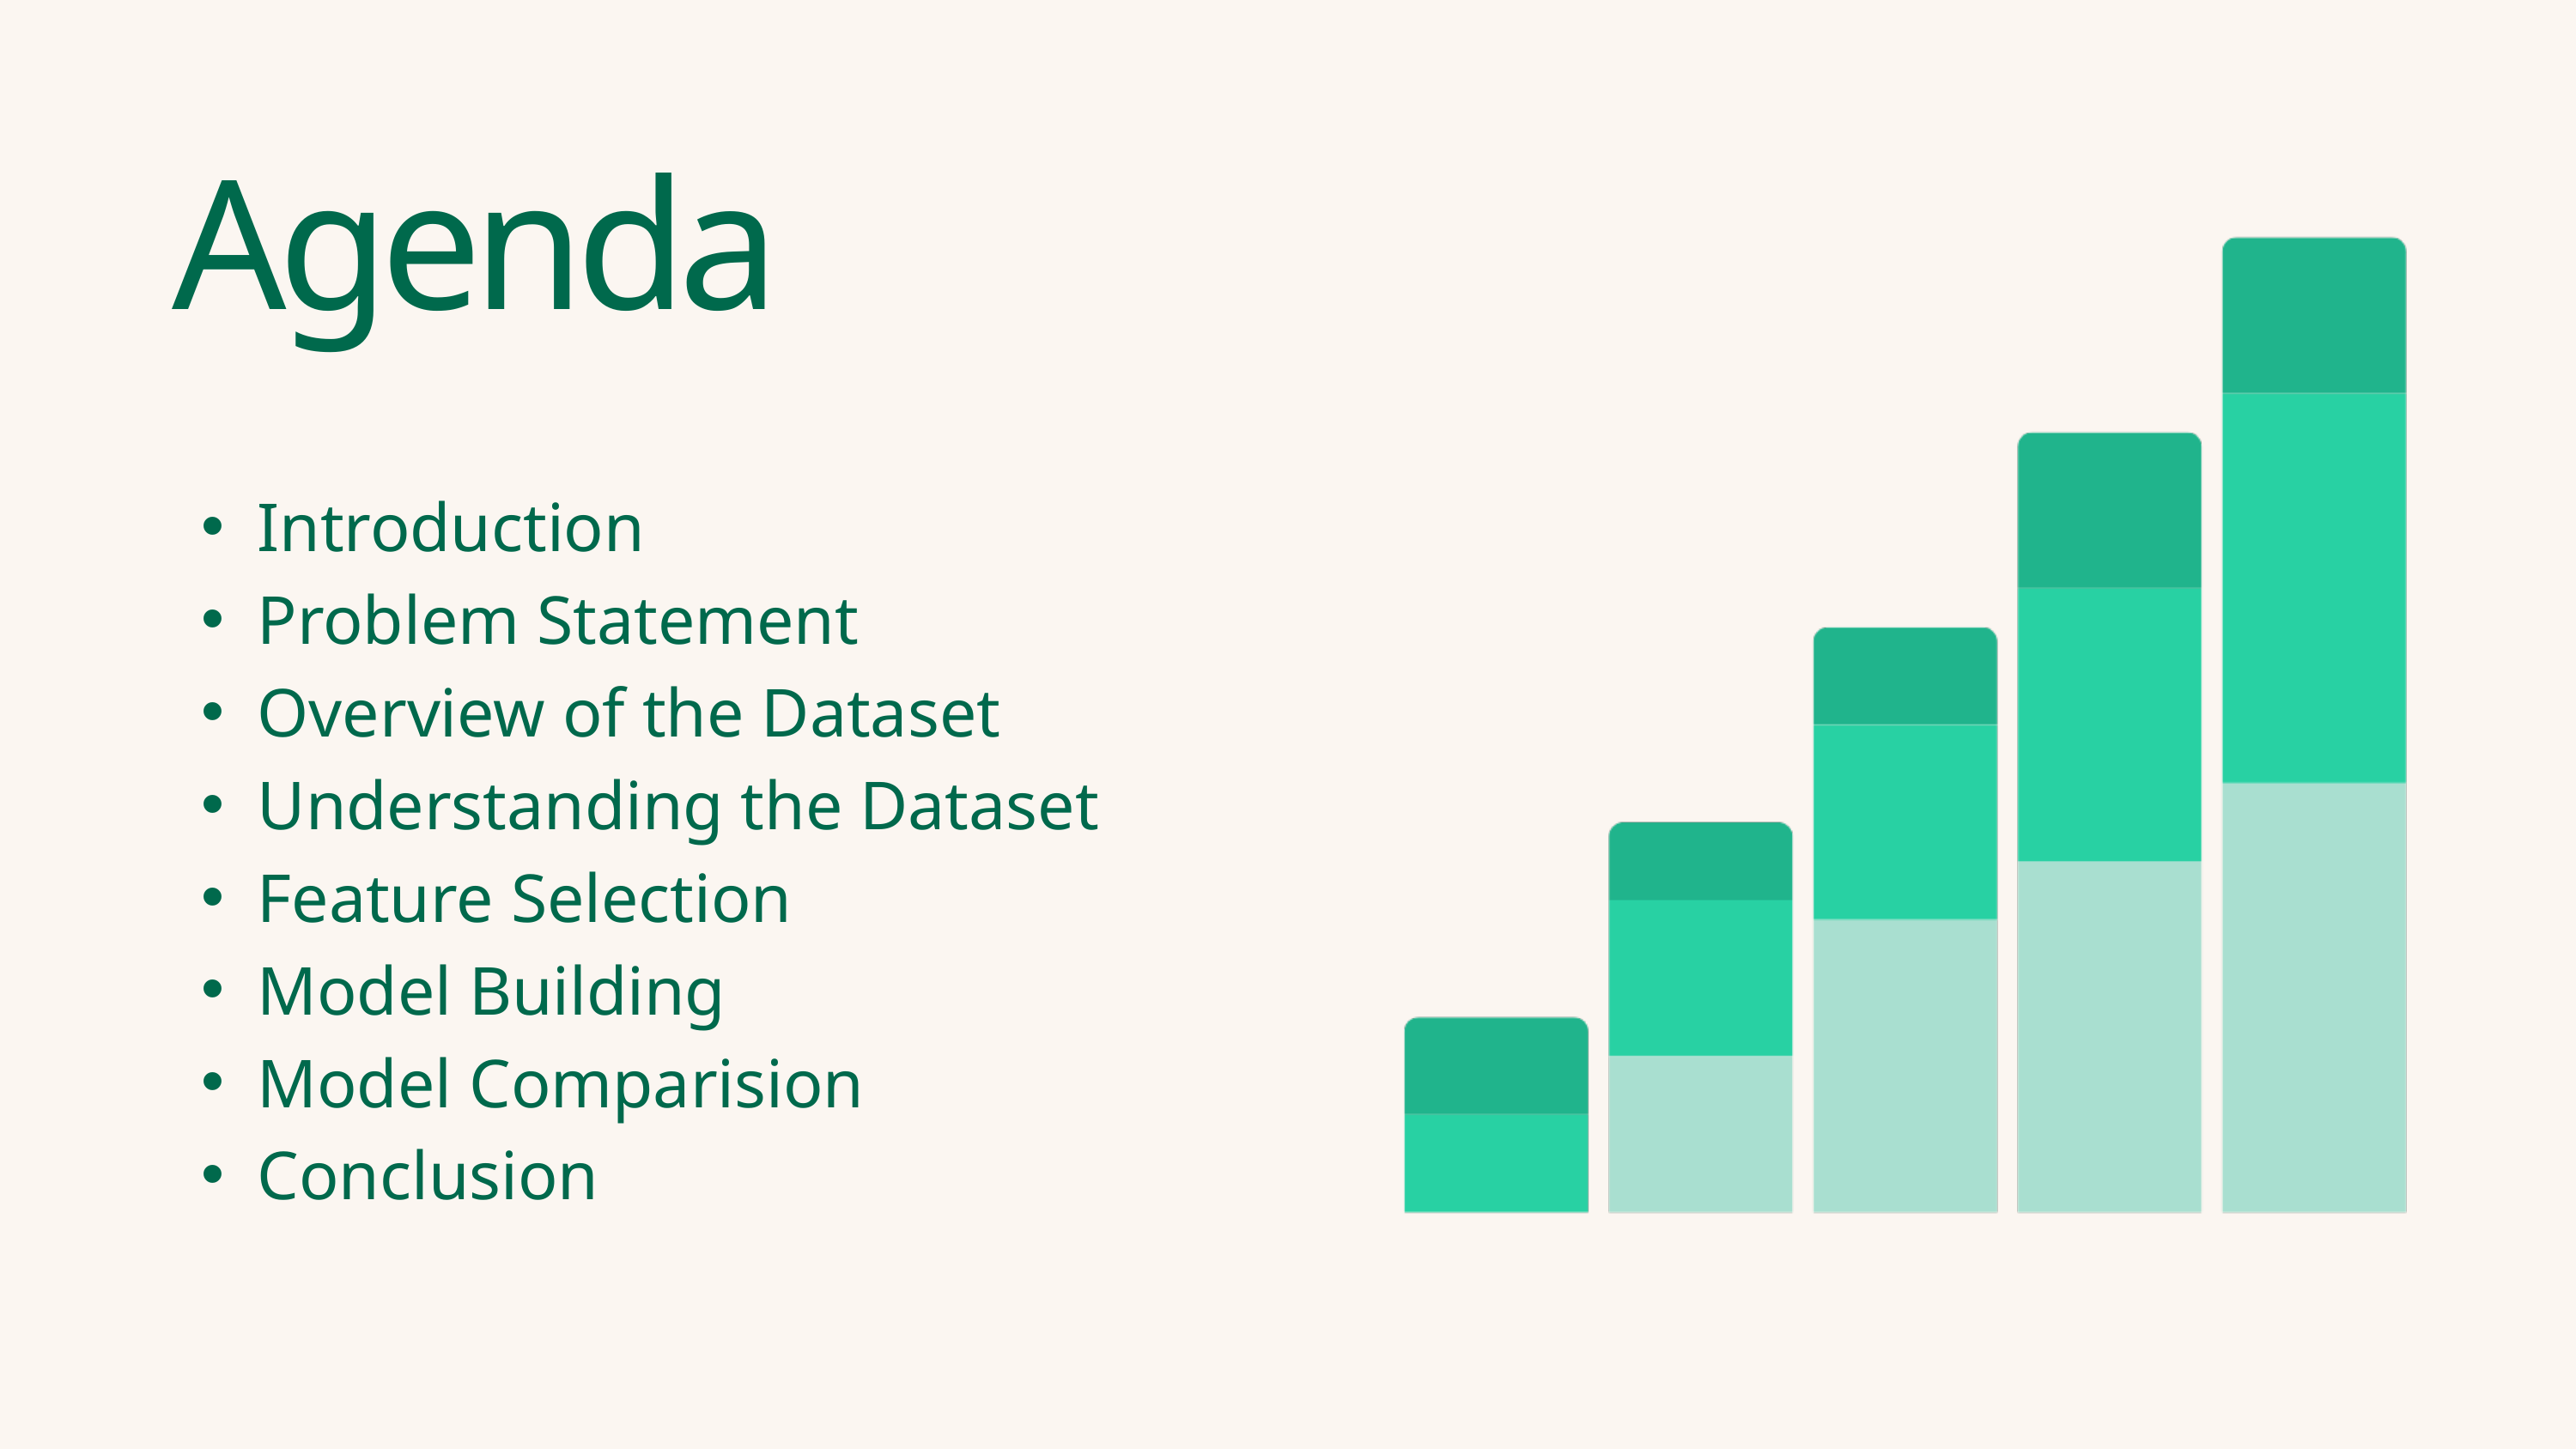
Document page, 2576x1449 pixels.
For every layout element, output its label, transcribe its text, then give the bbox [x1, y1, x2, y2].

picture [1303, 136, 2508, 1313]
text_box Agenda [172, 184, 1288, 346]
text_box Introduction Problem Statement Overview of the Dataset Understanding the Dataset Feature Selection Model Building Model Comparision Conclusion [144, 472, 1221, 1214]
